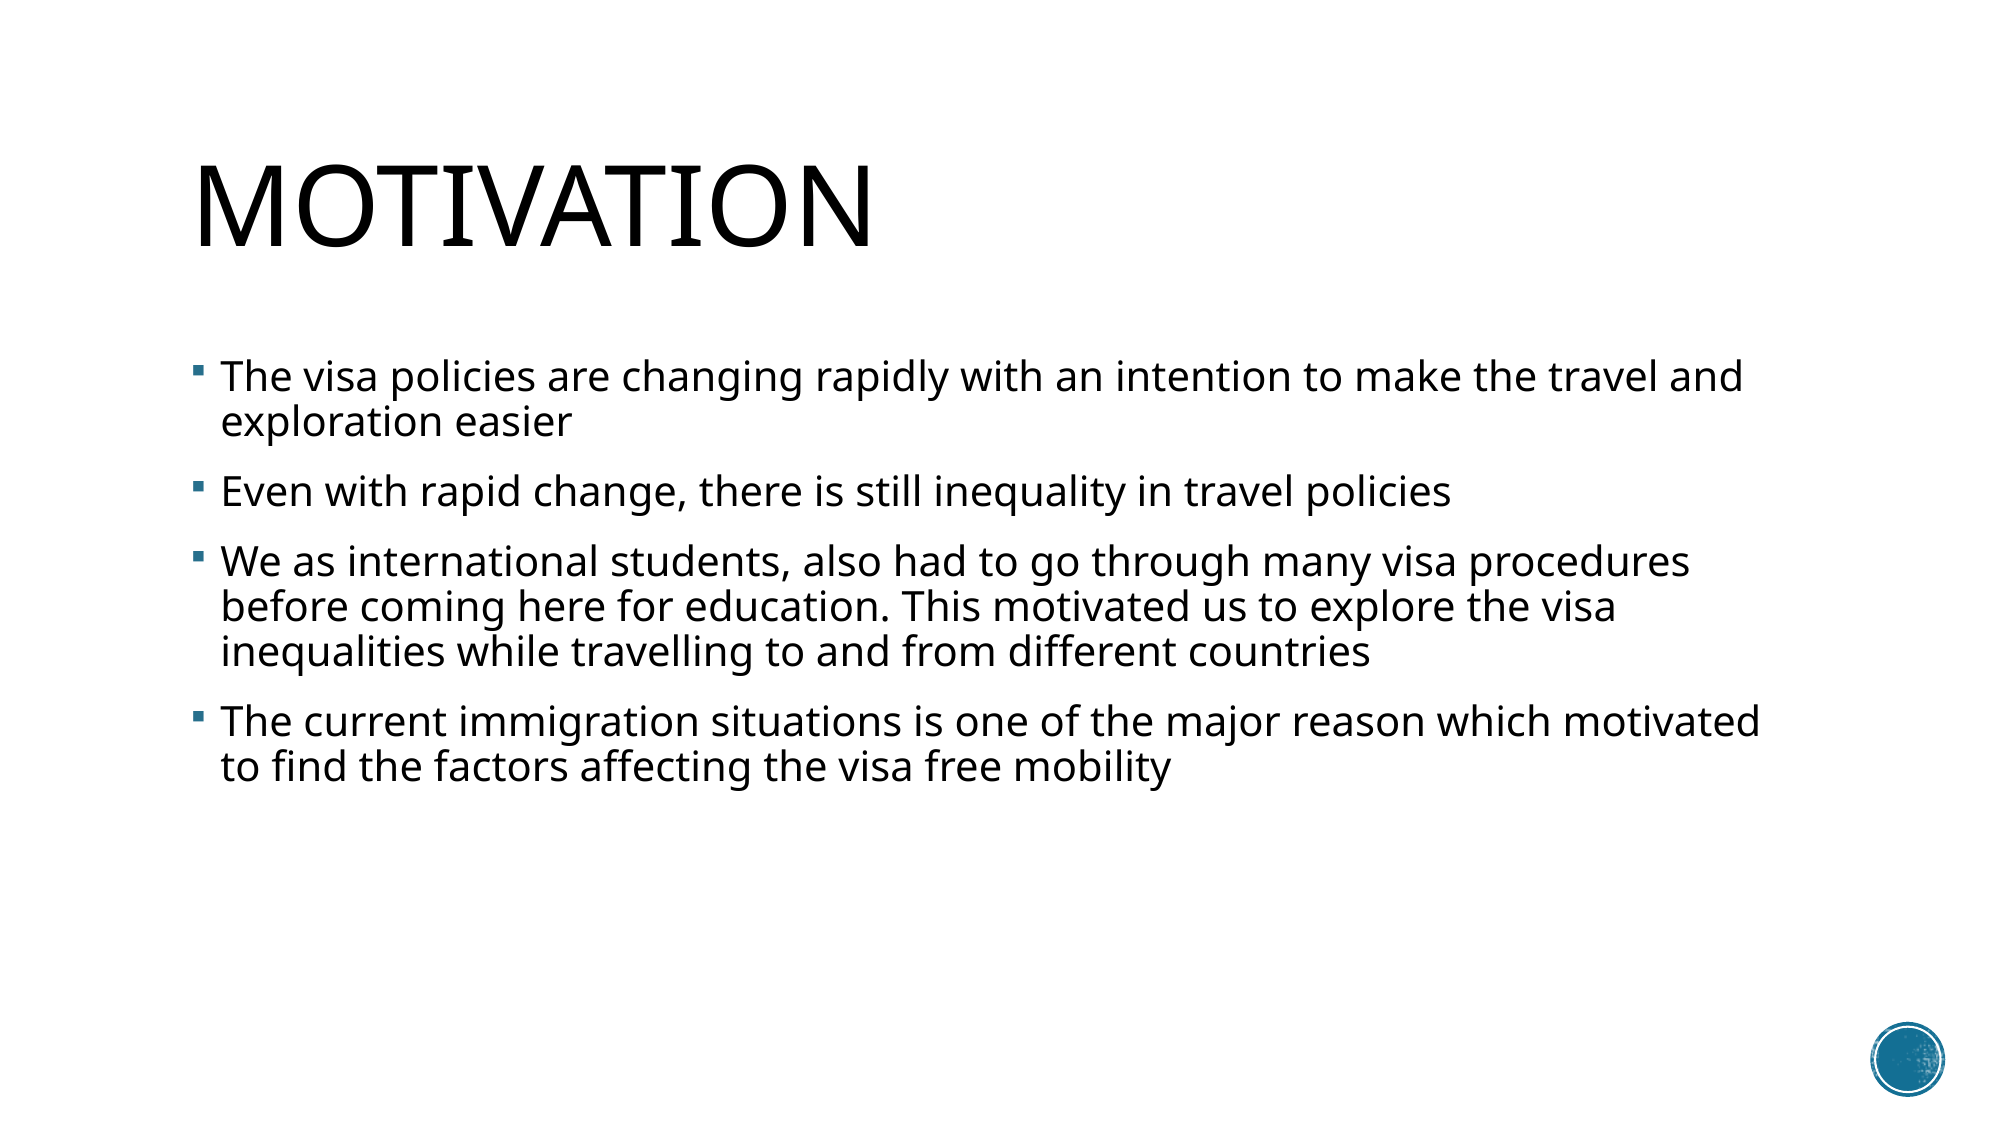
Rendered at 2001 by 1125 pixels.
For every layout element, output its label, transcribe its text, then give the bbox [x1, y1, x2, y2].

list The visa policies are changing rapidly with an intention to make the travel and exploration easier Even with rapid change, there is still inequality in travel policies We as international students, also had to go through many visa procedures before coming here for education. This motivated us to explore the visa inequalities while travelling to and from different countries The current immigration situations is one of the major reason which motivated to find the factors affecting the visa free mobility [175, 348, 1826, 899]
title MOTIVATION [175, 77, 1826, 342]
